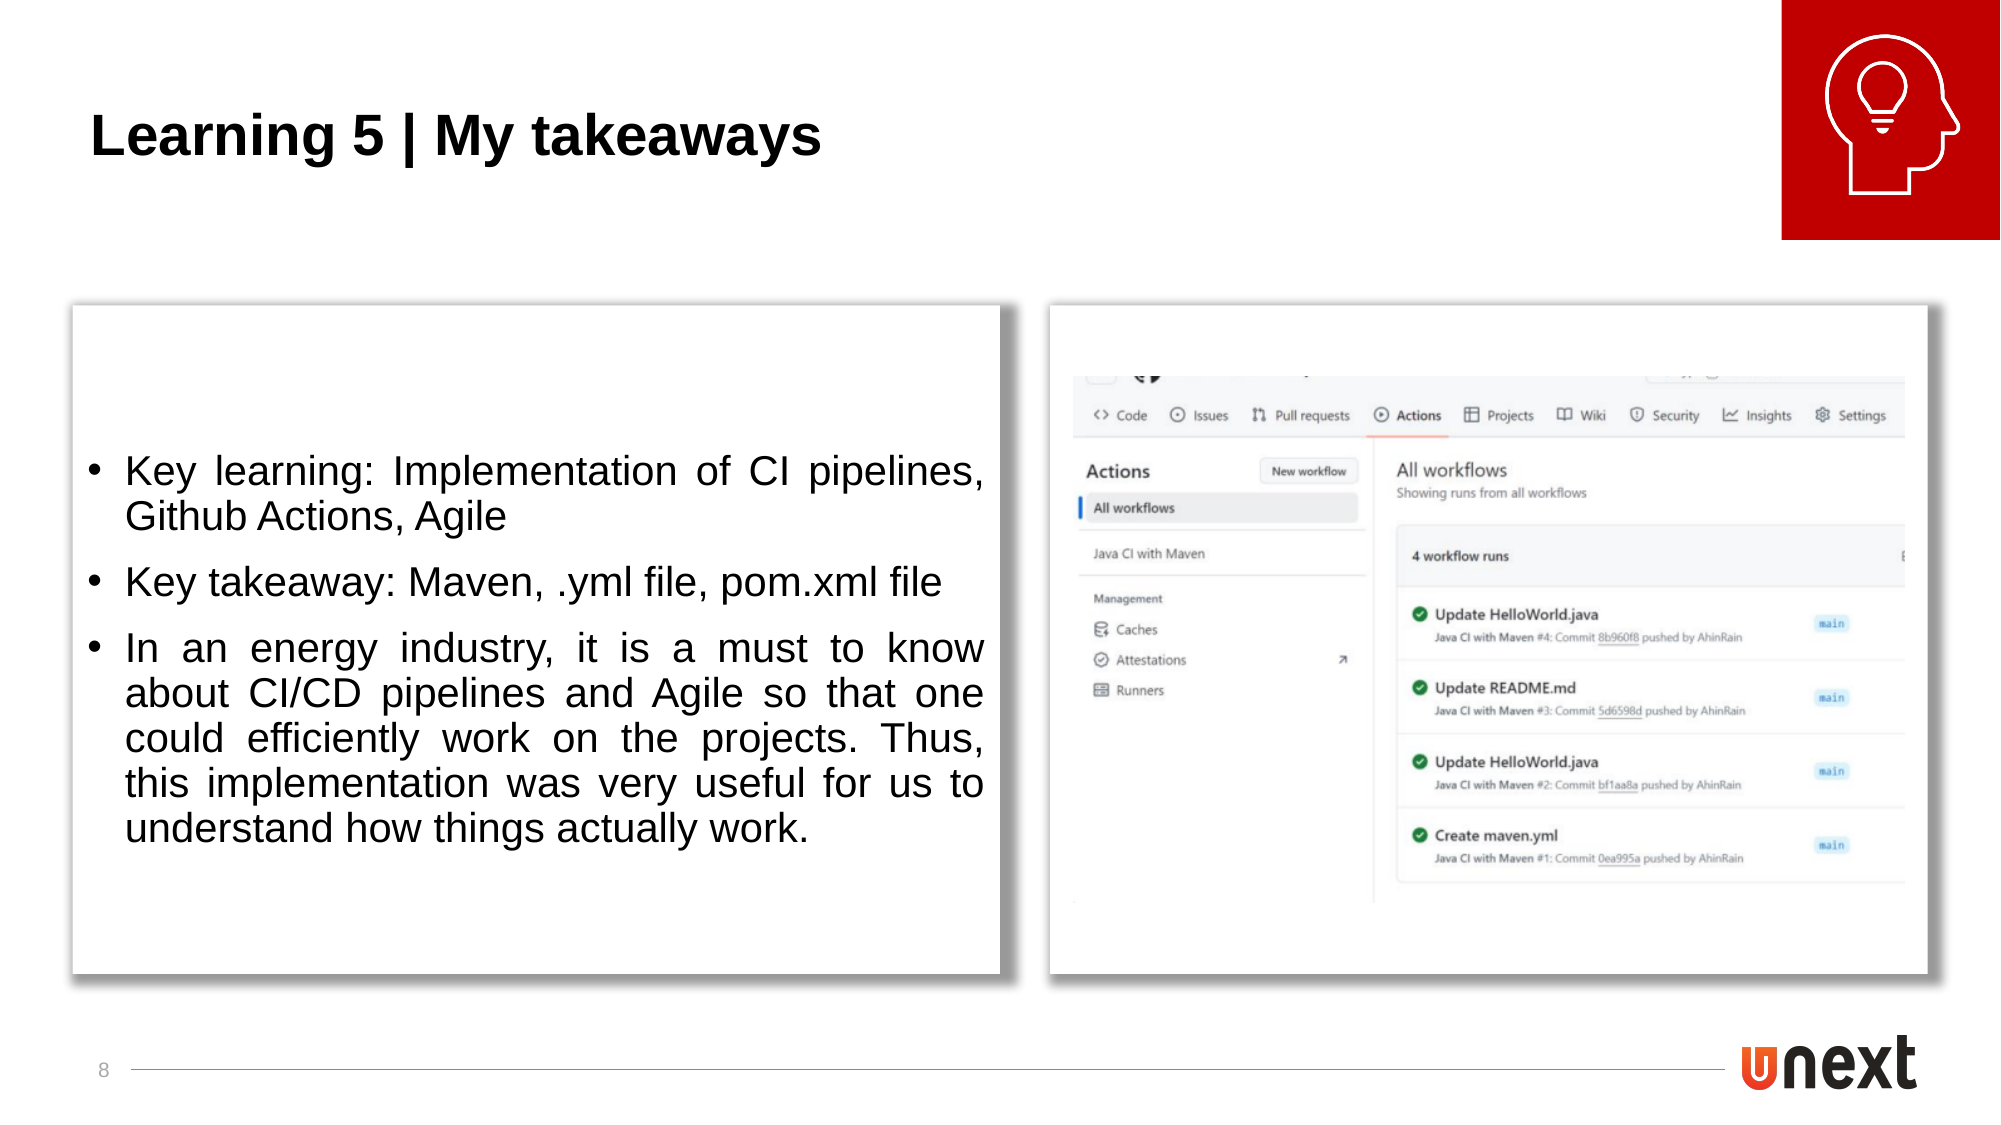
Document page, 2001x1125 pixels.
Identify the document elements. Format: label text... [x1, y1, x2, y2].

slide_number 8 [48, 1047, 110, 1091]
text_box Key learning: Implementation of CI pipelines, Github Actions, Agile Key takeaway: Maven, .yml file, pom.xml file In an energy industry, it is a must to know about CI/CD pipelines and Agile so that one could efficiently work on the projects. Thus, this implementation was very useful for us to understand how things actually work. [72, 305, 1000, 974]
title Learning 5 | My takeaways [76, 78, 1797, 196]
text_box [1781, 0, 2000, 241]
picture [1797, 23, 1988, 214]
picture [1742, 1035, 1917, 1090]
picture [1072, 376, 1905, 903]
text_box [1050, 305, 1928, 974]
